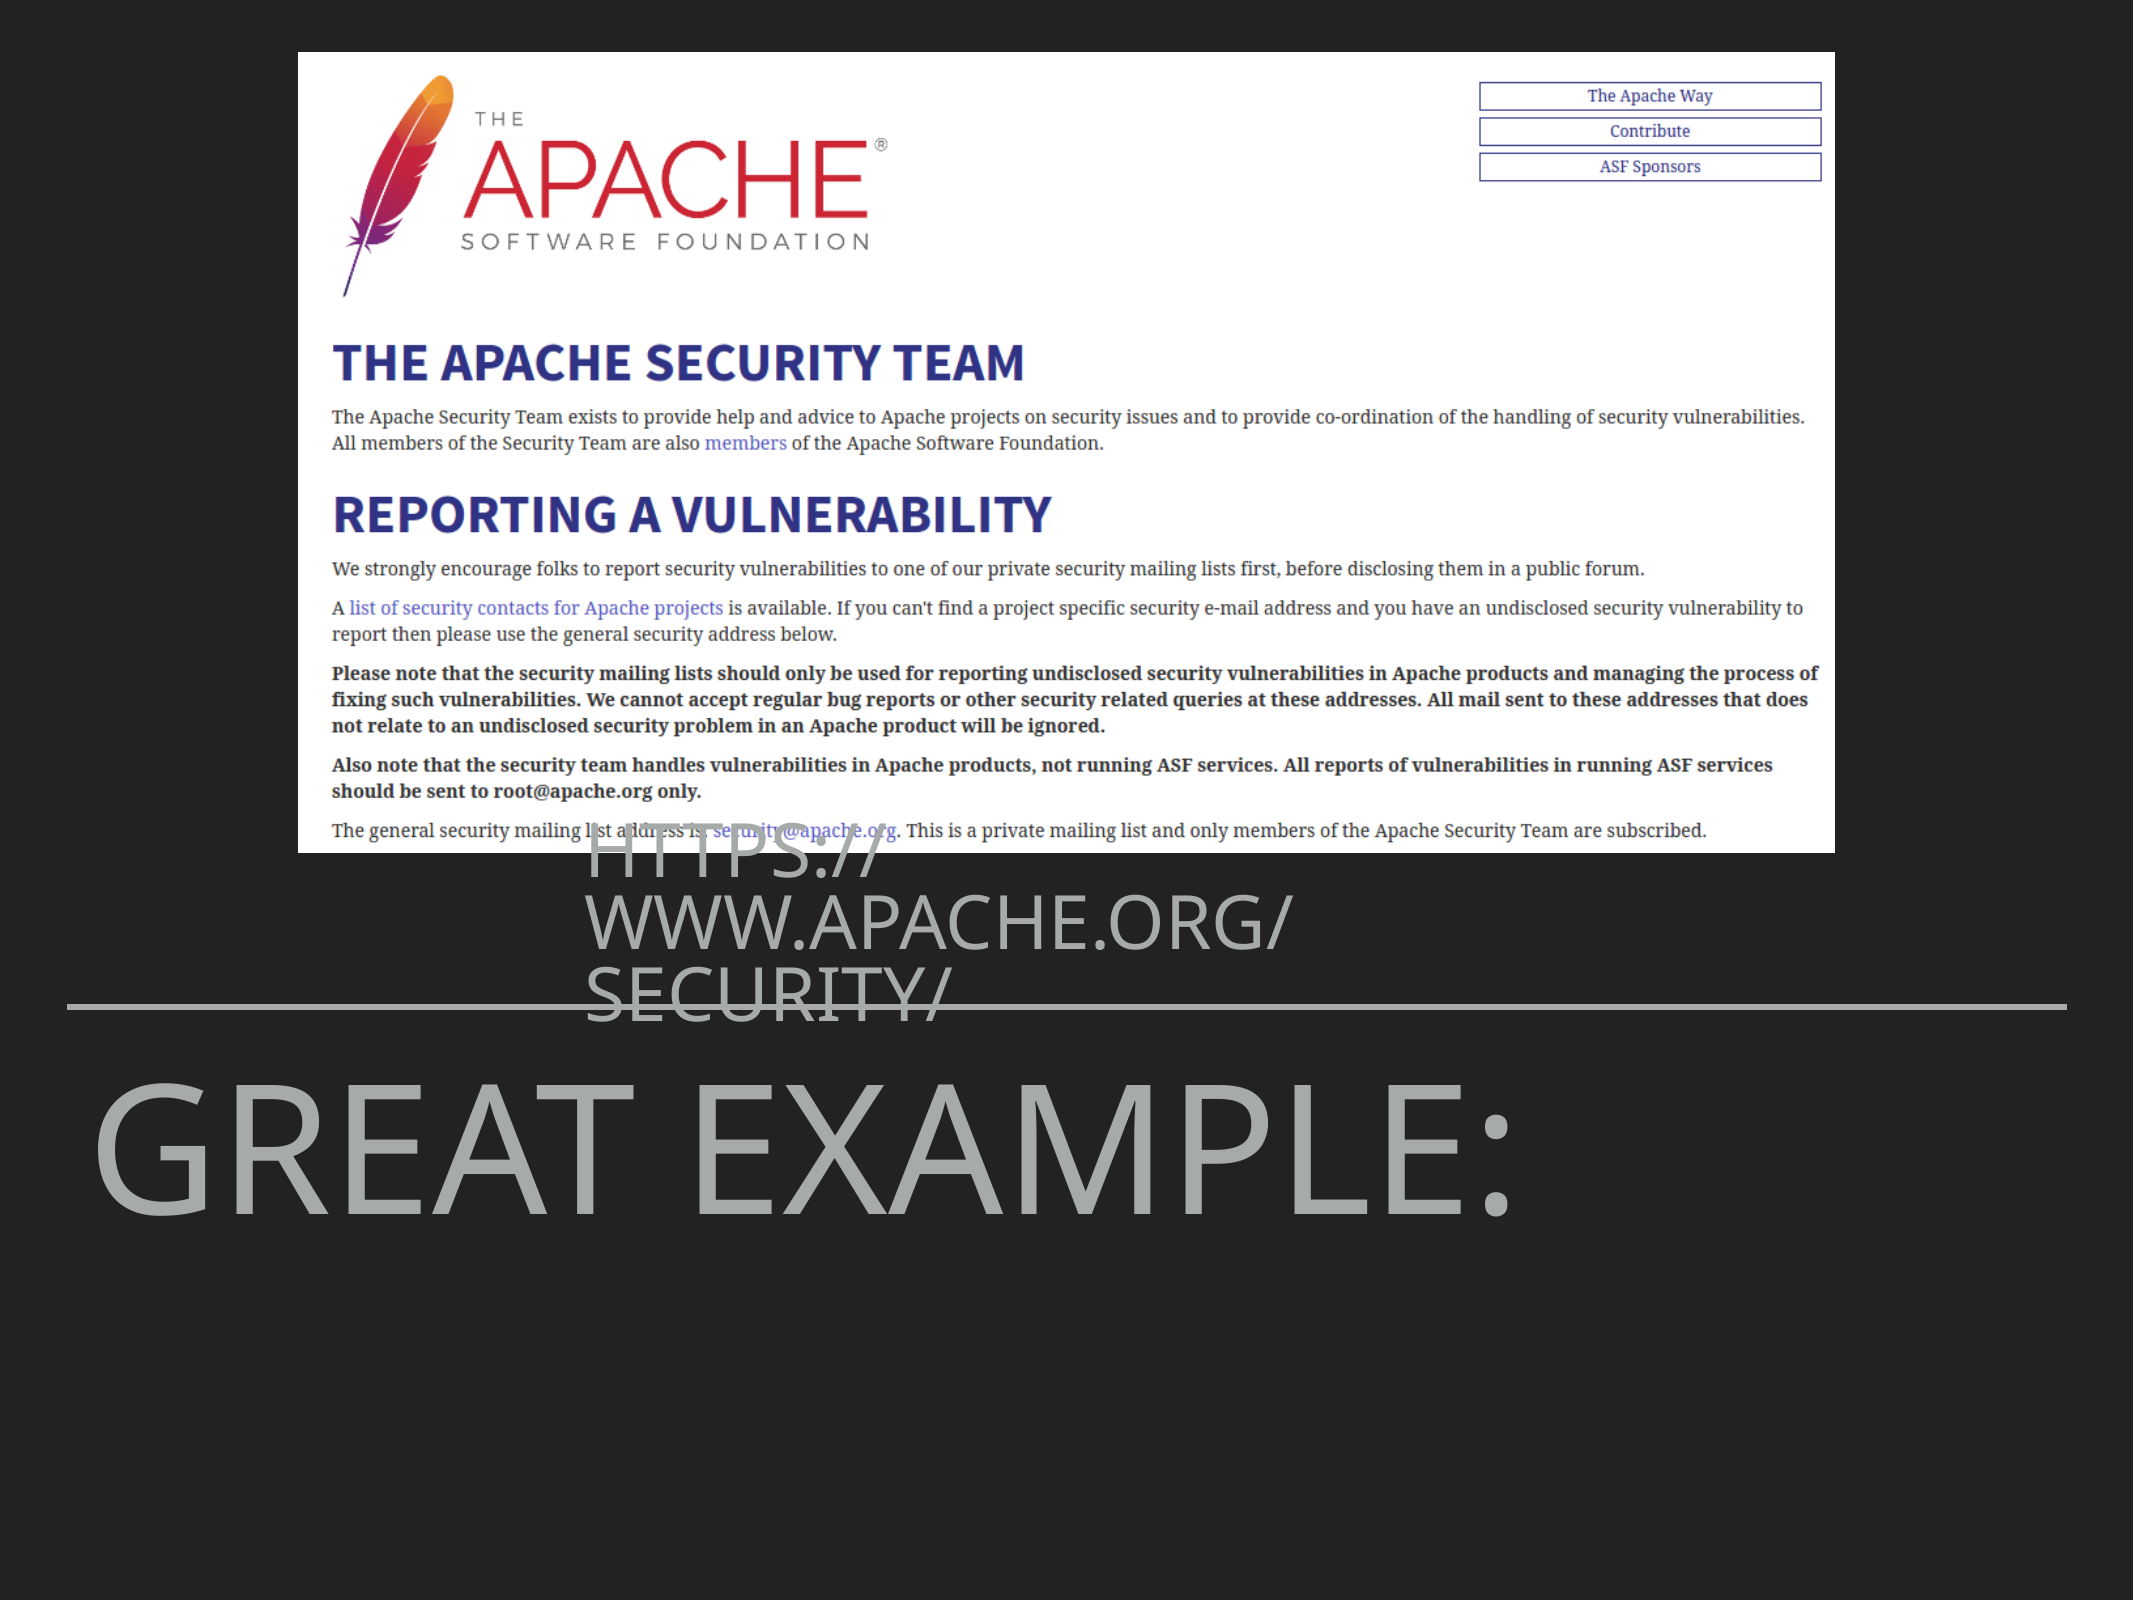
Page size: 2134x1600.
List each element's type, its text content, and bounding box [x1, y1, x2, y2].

picture [298, 52, 1835, 853]
text_box https://www.apache.org/security/ [575, 853, 1558, 1045]
title Great Example: [66, 1053, 2068, 1277]
